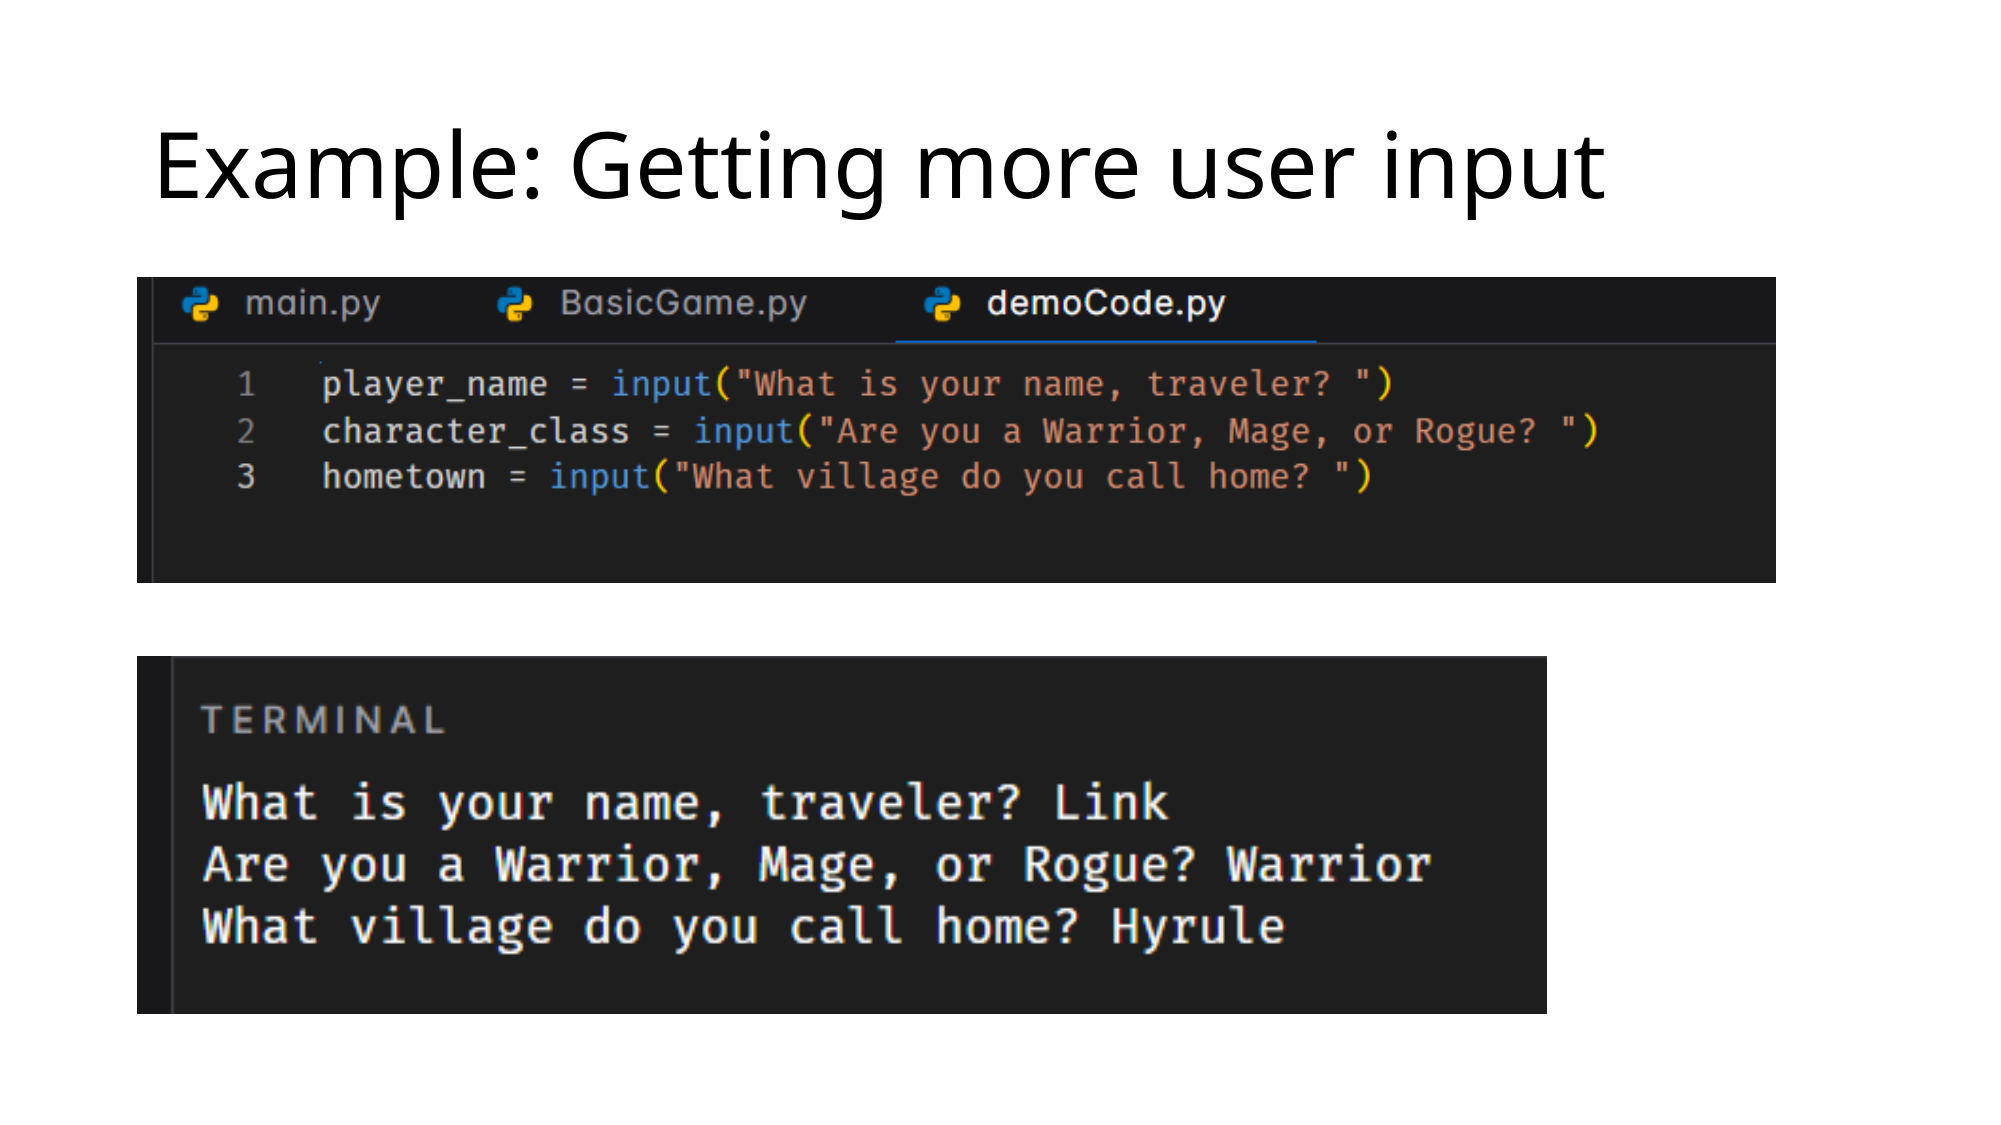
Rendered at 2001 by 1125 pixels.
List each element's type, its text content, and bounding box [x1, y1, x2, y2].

picture [136, 655, 1547, 1014]
picture [136, 276, 1777, 584]
title Example: Getting more user input [137, 59, 1863, 278]
